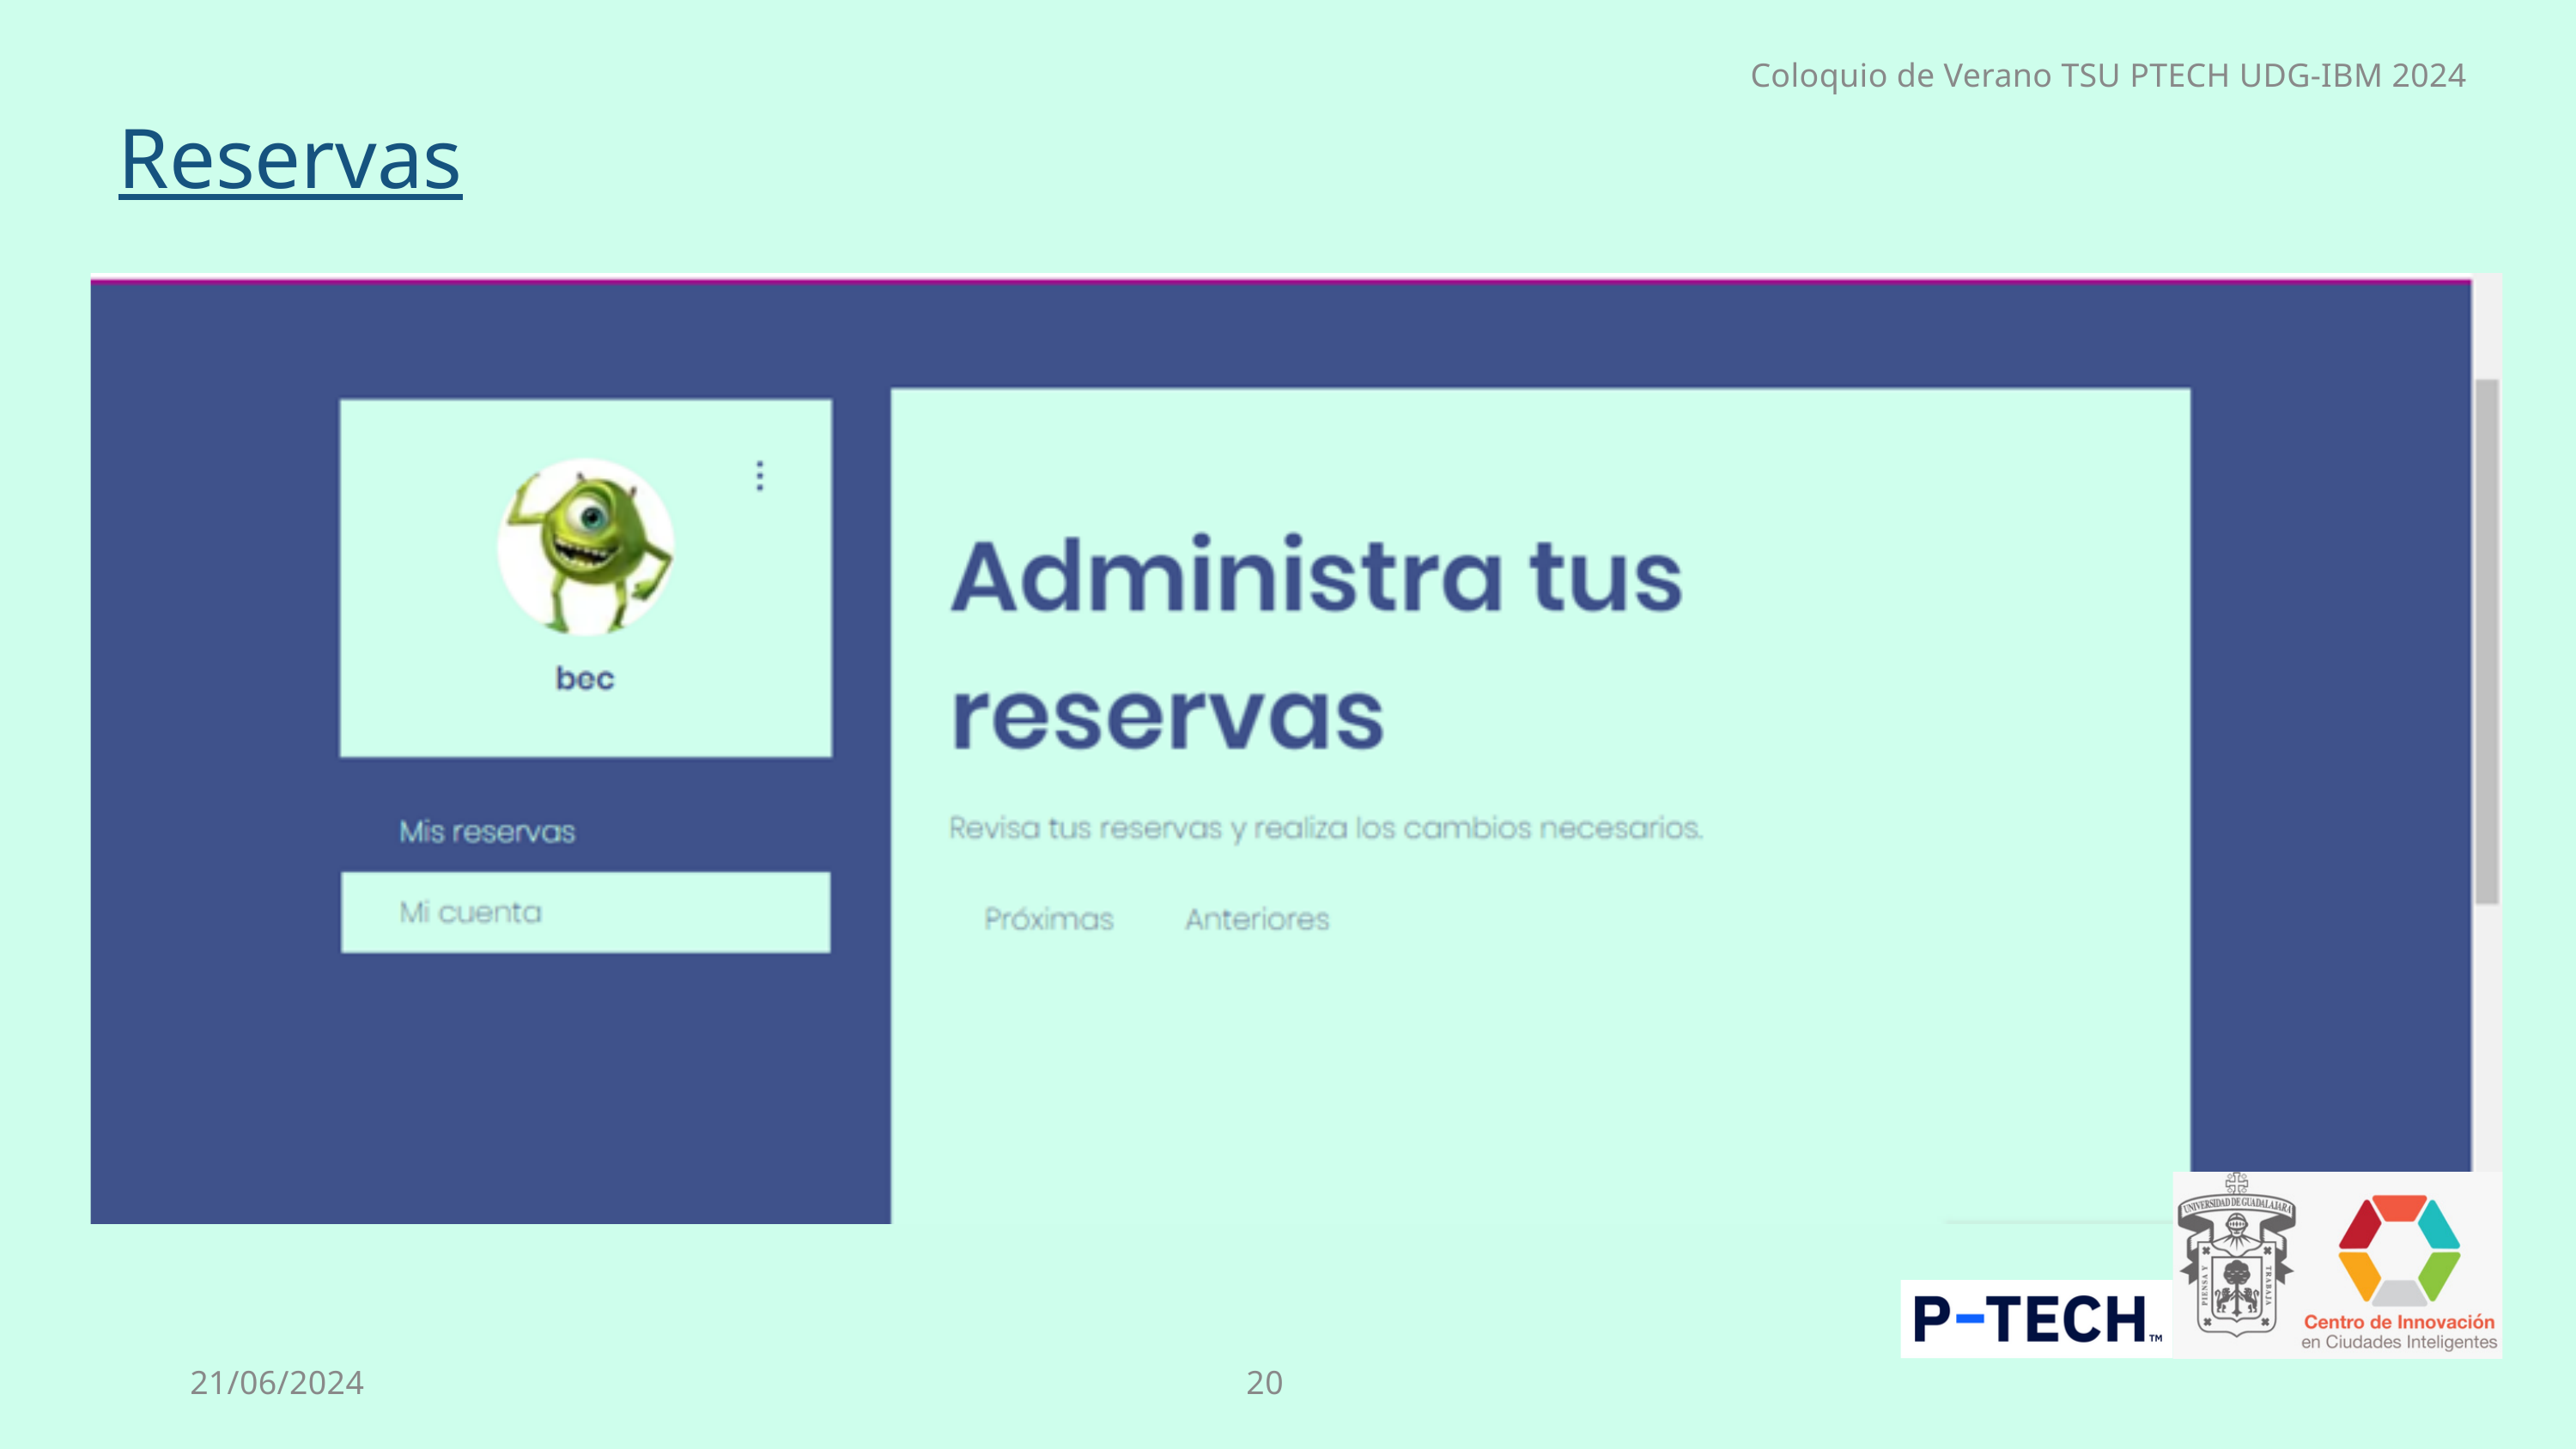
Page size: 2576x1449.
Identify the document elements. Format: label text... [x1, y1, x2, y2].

text_box Coloquio de Verano TSU PTECH UDG-IBM 2024 [1687, 55, 2531, 94]
text_box 20 [987, 1362, 1542, 1401]
text_box Reservas [118, 106, 1266, 205]
text_box 21/06/2024 [190, 1362, 744, 1401]
text_box [90, 273, 2503, 1224]
text_box [2172, 1172, 2503, 1359]
text_box [1900, 1280, 2172, 1359]
